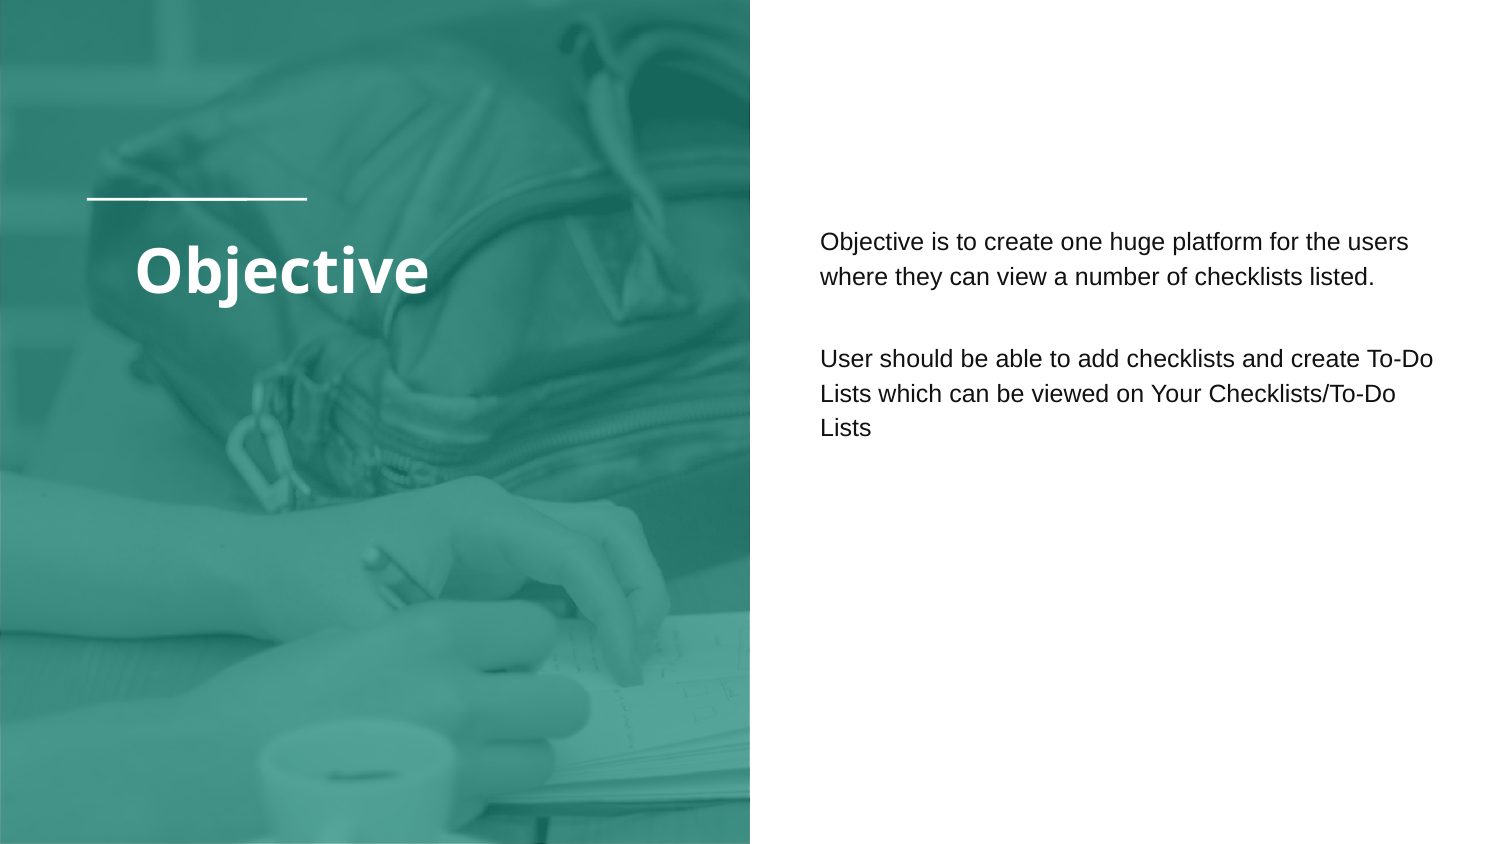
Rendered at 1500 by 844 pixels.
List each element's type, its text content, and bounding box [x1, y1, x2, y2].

title Objective [119, 216, 662, 494]
list Objective is to create one huge platform for the users where they can view a number of checklists listed. User should be able to add checklists and create To-Do Lists which can be viewed on Your Checklists/To-Do Lists [805, 145, 1454, 812]
